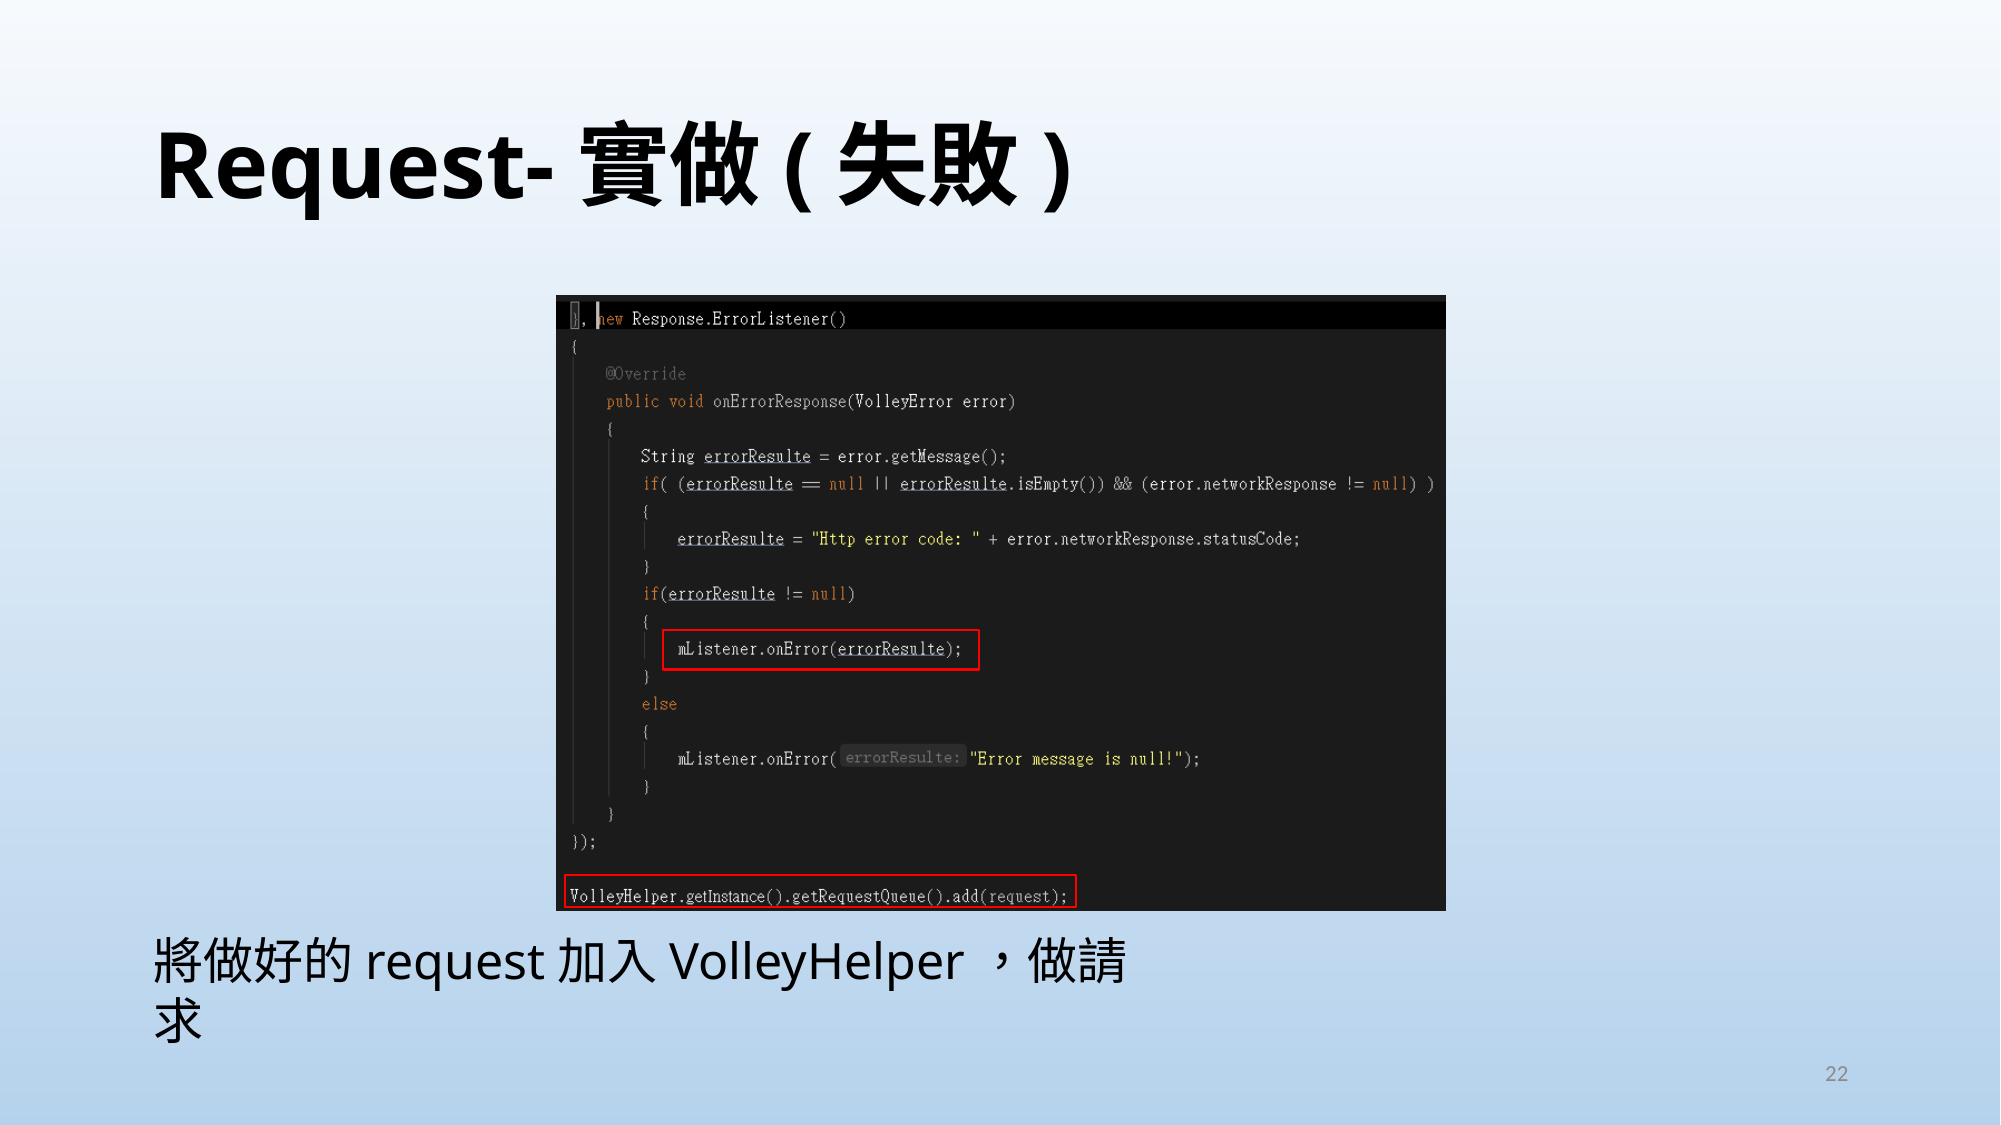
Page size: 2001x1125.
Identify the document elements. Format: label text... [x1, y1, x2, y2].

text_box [556, 295, 1446, 911]
slide_number 22 [1413, 1042, 1864, 1103]
text_box 將做好的request加入VolleyHelper，做請求 [138, 921, 1165, 1057]
title Request-實做(失敗) [138, 60, 1864, 278]
